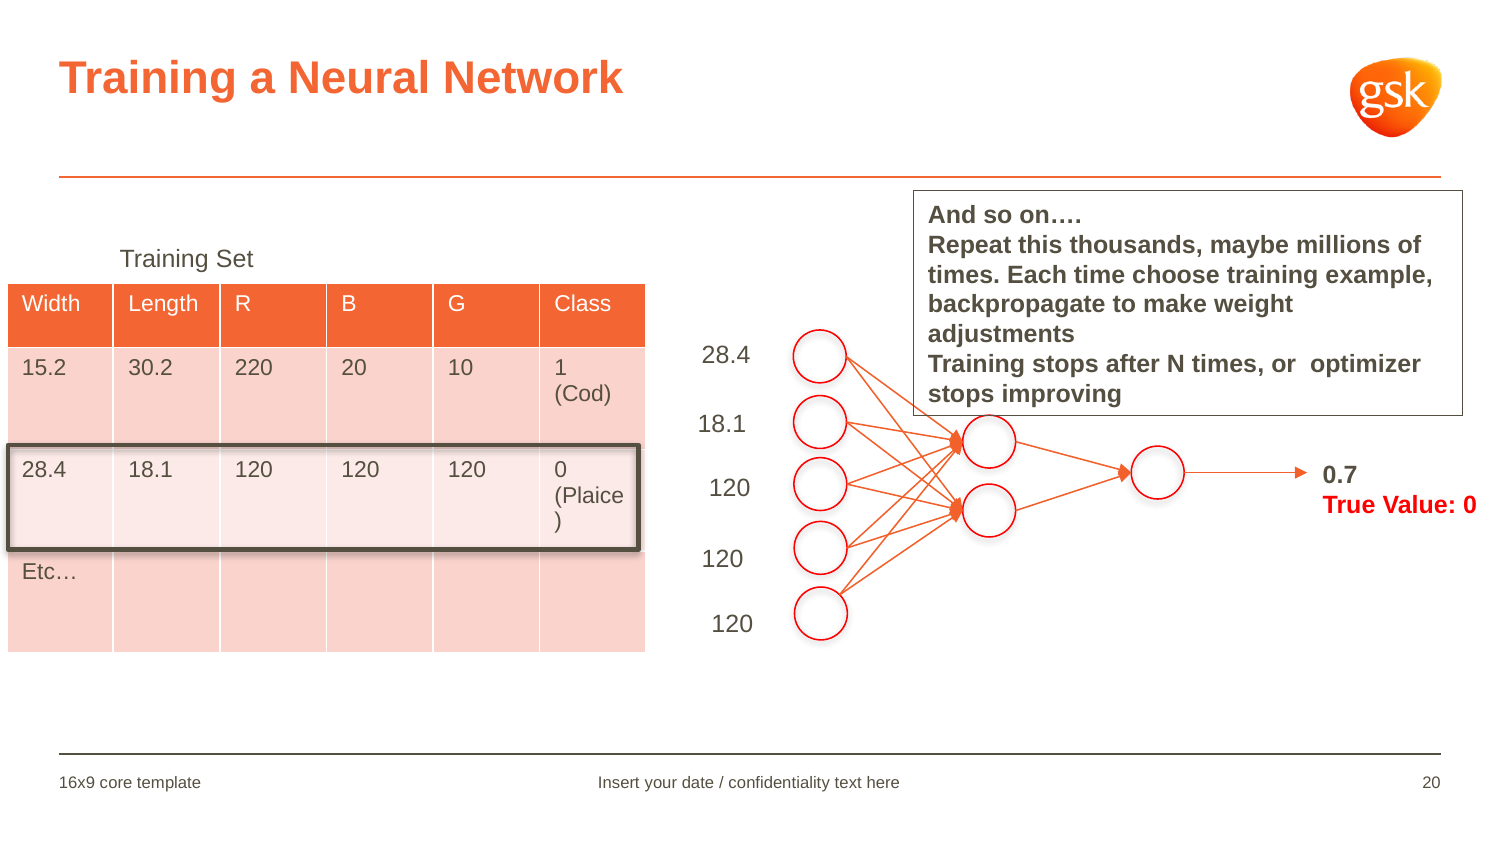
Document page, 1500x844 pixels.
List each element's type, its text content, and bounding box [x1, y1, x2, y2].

title Training a Neural Network [58, 47, 1302, 103]
table_header R [221, 284, 326, 347]
table_cell 20 [327, 348, 432, 443]
table_cell [540, 552, 645, 652]
table_header Length [114, 284, 219, 347]
slide_number Insert your date / confidentiality text here [489, 771, 1009, 817]
table_cell Etc… [8, 558, 112, 652]
table_header B [327, 284, 432, 347]
text_box Training Set [104, 234, 269, 280]
table_cell [327, 558, 432, 652]
table_cell 1 (Cod) [540, 348, 645, 449]
table_cell 30.2 [114, 348, 219, 443]
table_cell [221, 558, 326, 652]
text_box And so on…. Repeat this thousands, maybe millions of times. Each time choose training example, backpropagate to make weight adjustments Training stops after N times, or optimizer stops improving [913, 190, 1463, 416]
table_cell 15.2 [8, 348, 112, 443]
text_box 0.7 True Value: 0 [1312, 450, 1493, 526]
table_cell 220 [221, 348, 326, 443]
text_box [793, 329, 1308, 641]
picture [1333, 38, 1457, 157]
table_header G [434, 284, 539, 347]
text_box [682, 331, 769, 647]
footer 16x9 core template [58, 771, 480, 817]
table_header Width [8, 284, 112, 347]
table_cell [434, 558, 539, 652]
table_cell [114, 558, 219, 652]
slide_number 20 [1304, 771, 1441, 817]
text_box [7, 444, 639, 550]
table_cell 10 [434, 348, 539, 443]
table_header Class [540, 284, 645, 347]
